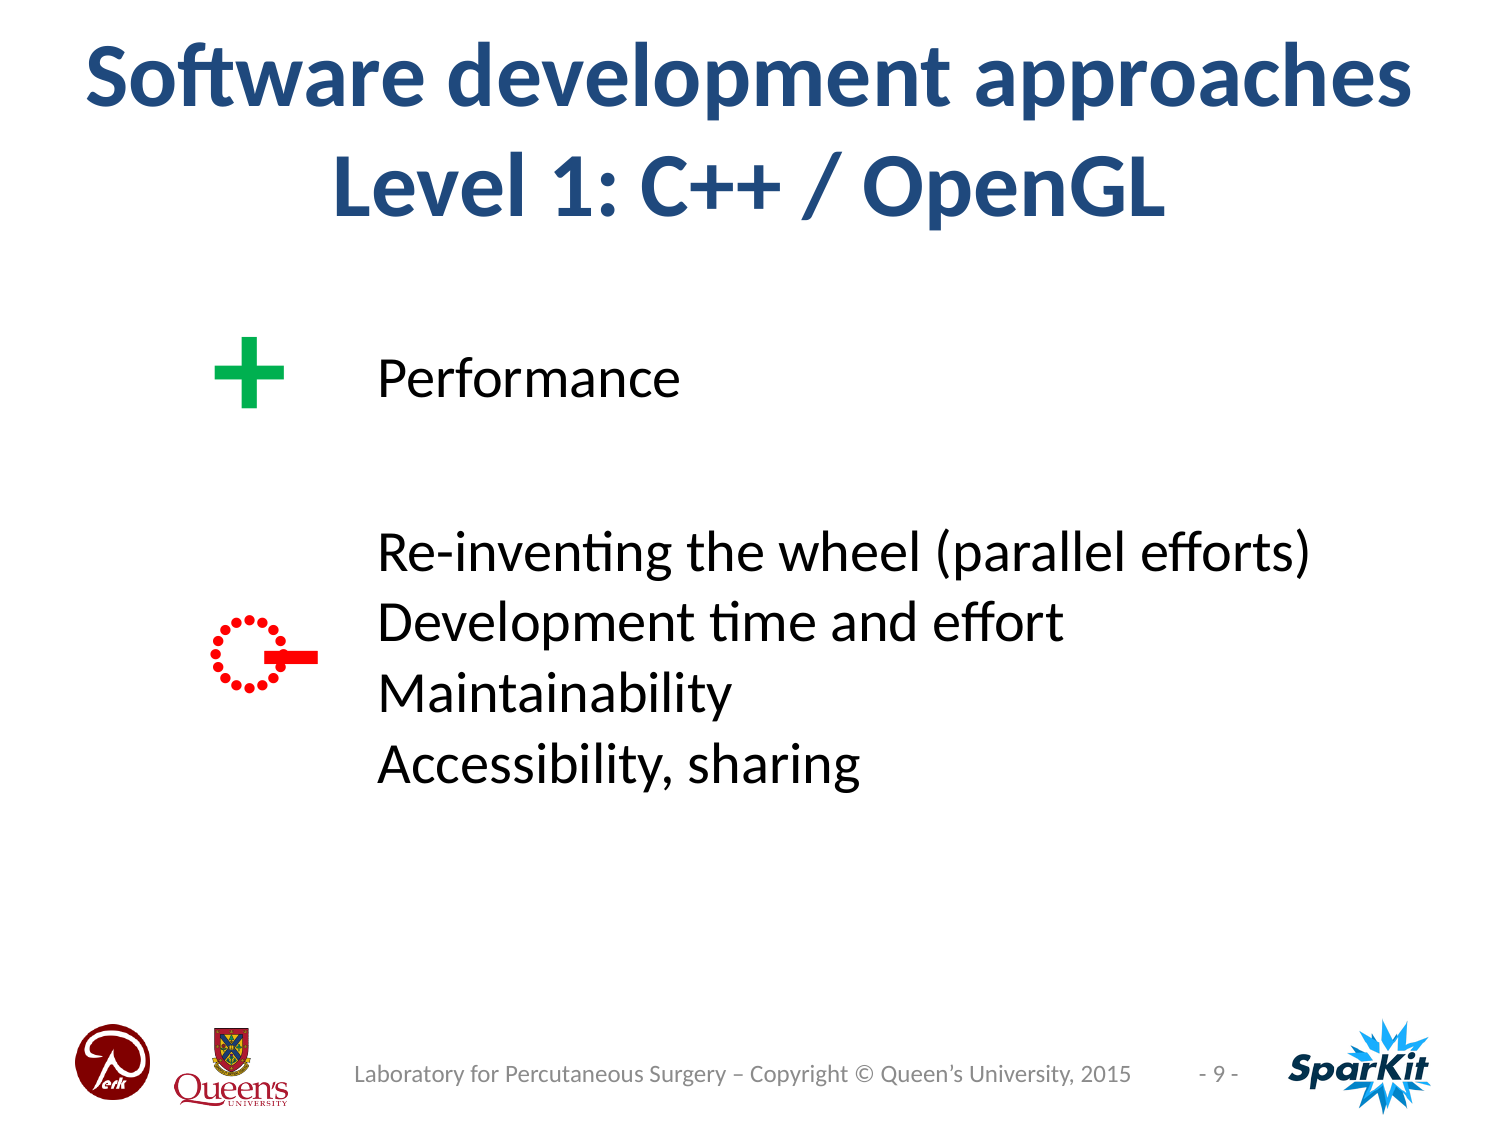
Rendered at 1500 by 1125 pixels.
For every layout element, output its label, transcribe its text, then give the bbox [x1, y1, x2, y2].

table_header Performance [363, 301, 1362, 462]
text_box Software development approaches Level 1: C++ / OpenGL [7, 12, 1493, 238]
table_cell Re-inventing the wheel (parallel efforts) Development time and effort Maintainability Accessibility, sharing [363, 468, 1362, 859]
picture [174, 1028, 288, 1106]
footer Laboratory for Percutaneous Surgery – Copyright © Queen’s University, 2015 [312, 1042, 1175, 1103]
slide_number - 9 - [1175, 1042, 1263, 1103]
table_header + [138, 301, 362, 462]
table_cell ̶̶ [138, 468, 362, 859]
picture [1287, 1018, 1431, 1115]
picture [75, 1024, 150, 1100]
